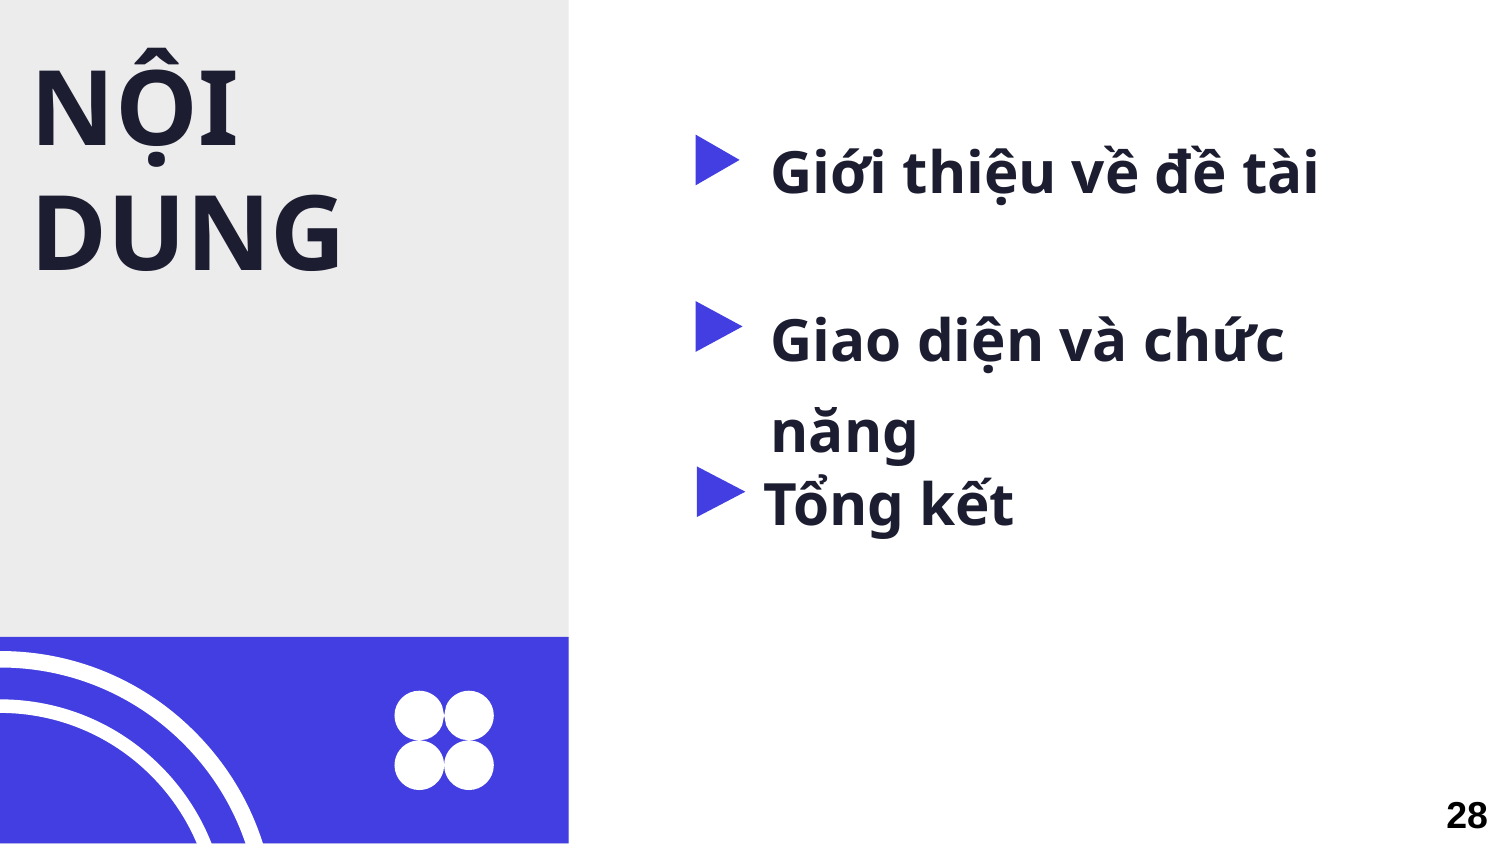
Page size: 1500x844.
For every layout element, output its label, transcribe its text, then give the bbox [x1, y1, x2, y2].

text_box 28 [1431, 783, 1500, 844]
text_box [0, 650, 276, 844]
text_box [0, 636, 569, 844]
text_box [695, 282, 1399, 375]
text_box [695, 113, 1360, 207]
text_box NỘI DUNG [30, 41, 558, 292]
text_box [696, 445, 1414, 538]
text_box [0, 0, 569, 636]
text_box [394, 690, 494, 791]
